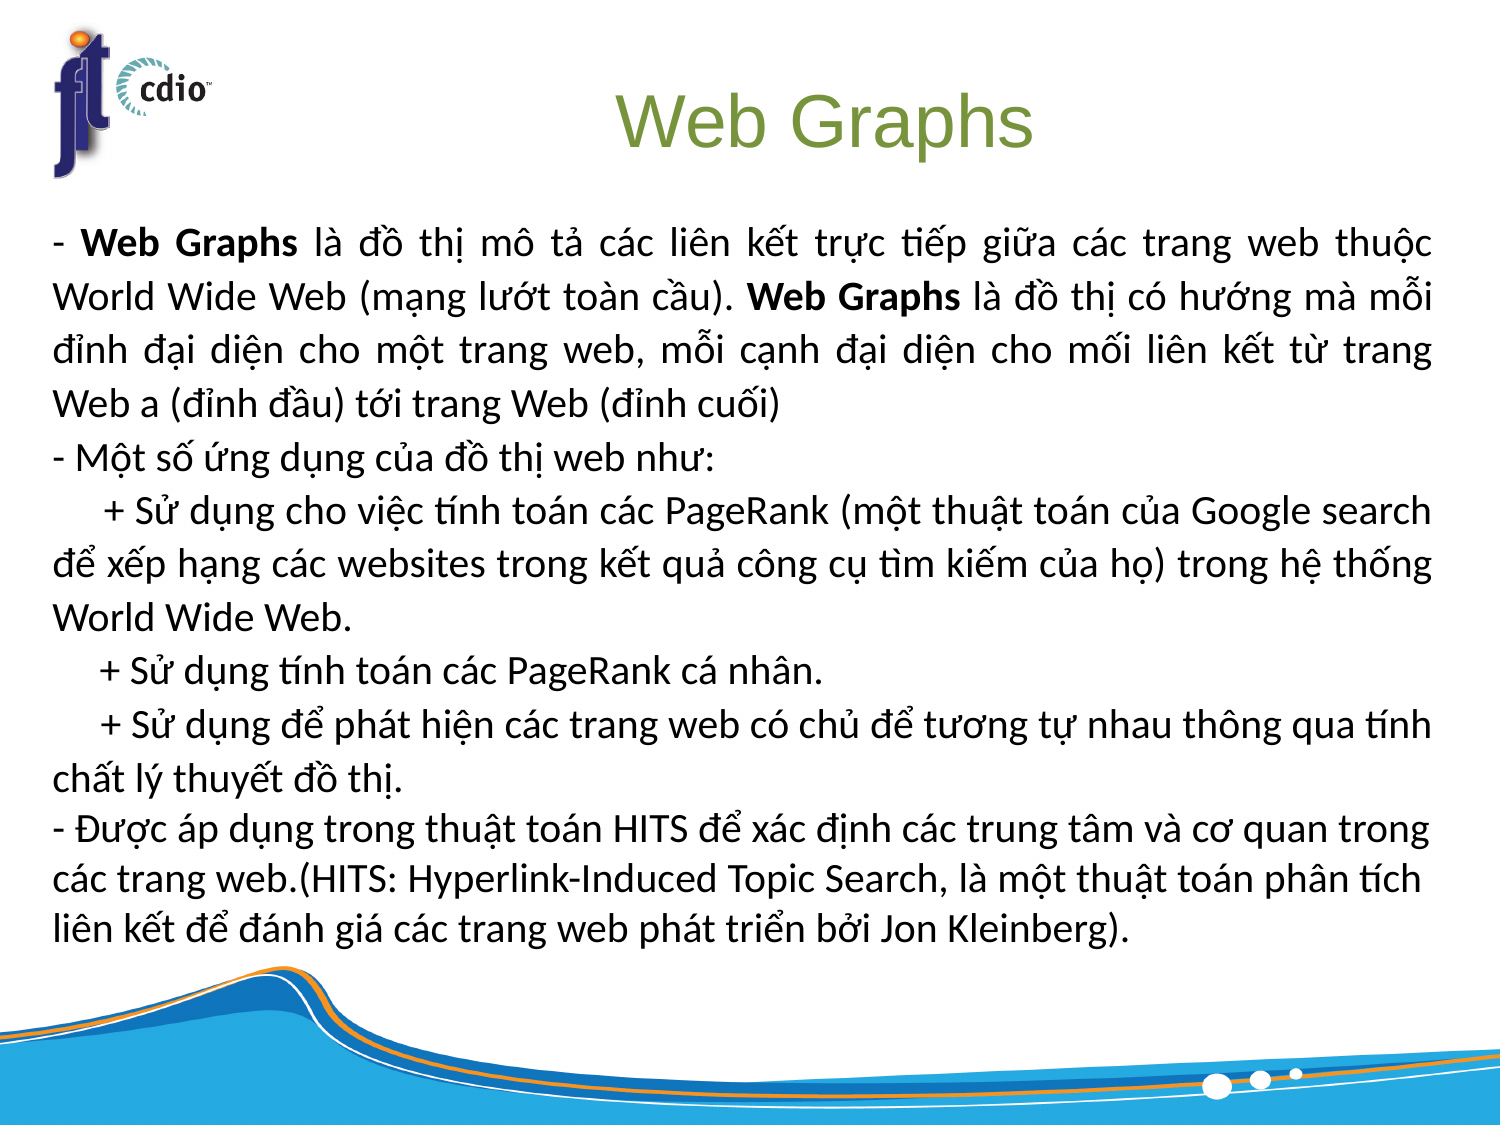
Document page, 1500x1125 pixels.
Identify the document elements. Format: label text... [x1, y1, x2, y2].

text_box - Web Graphs là đồ thị mô tả các liên kết trực tiếp giữa các trang web thuộc World Wide Web (mạng lướt toàn cầu). Web Graphs là đồ thị có hướng mà mỗi đỉnh đại diện cho một trang web, mỗi cạnh đại diện cho mối liên kết từ trang Web a (đỉnh đầu) tới trang Web (đỉnh cuối) - Một số ứng dụng của đồ thị web như: + Sử dụng cho việc tính toán các PageRank (một thuật toán của Google search để xếp hạng các websites trong kết quả công cụ tìm kiếm của họ) trong hệ thống World Wide Web. + Sử dụng tính toán các PageRank cá nhân. + Sử dụng để phát hiện các trang web có chủ để tương tự nhau thông qua tính chất lý thuyết đồ thị. - Được áp dụng trong thuật toán HITS để xác định các trung tâm và cơ quan trong các trang web.(HITS: Hyperlink-Induced Topic Search, là một thuật toán phân tích liên kết để đánh giá các trang web phát triển bởi Jon Kleinberg). [37, 204, 1449, 958]
title Web Graphs [226, 38, 1425, 197]
picture [0, 0, 1500, 1125]
